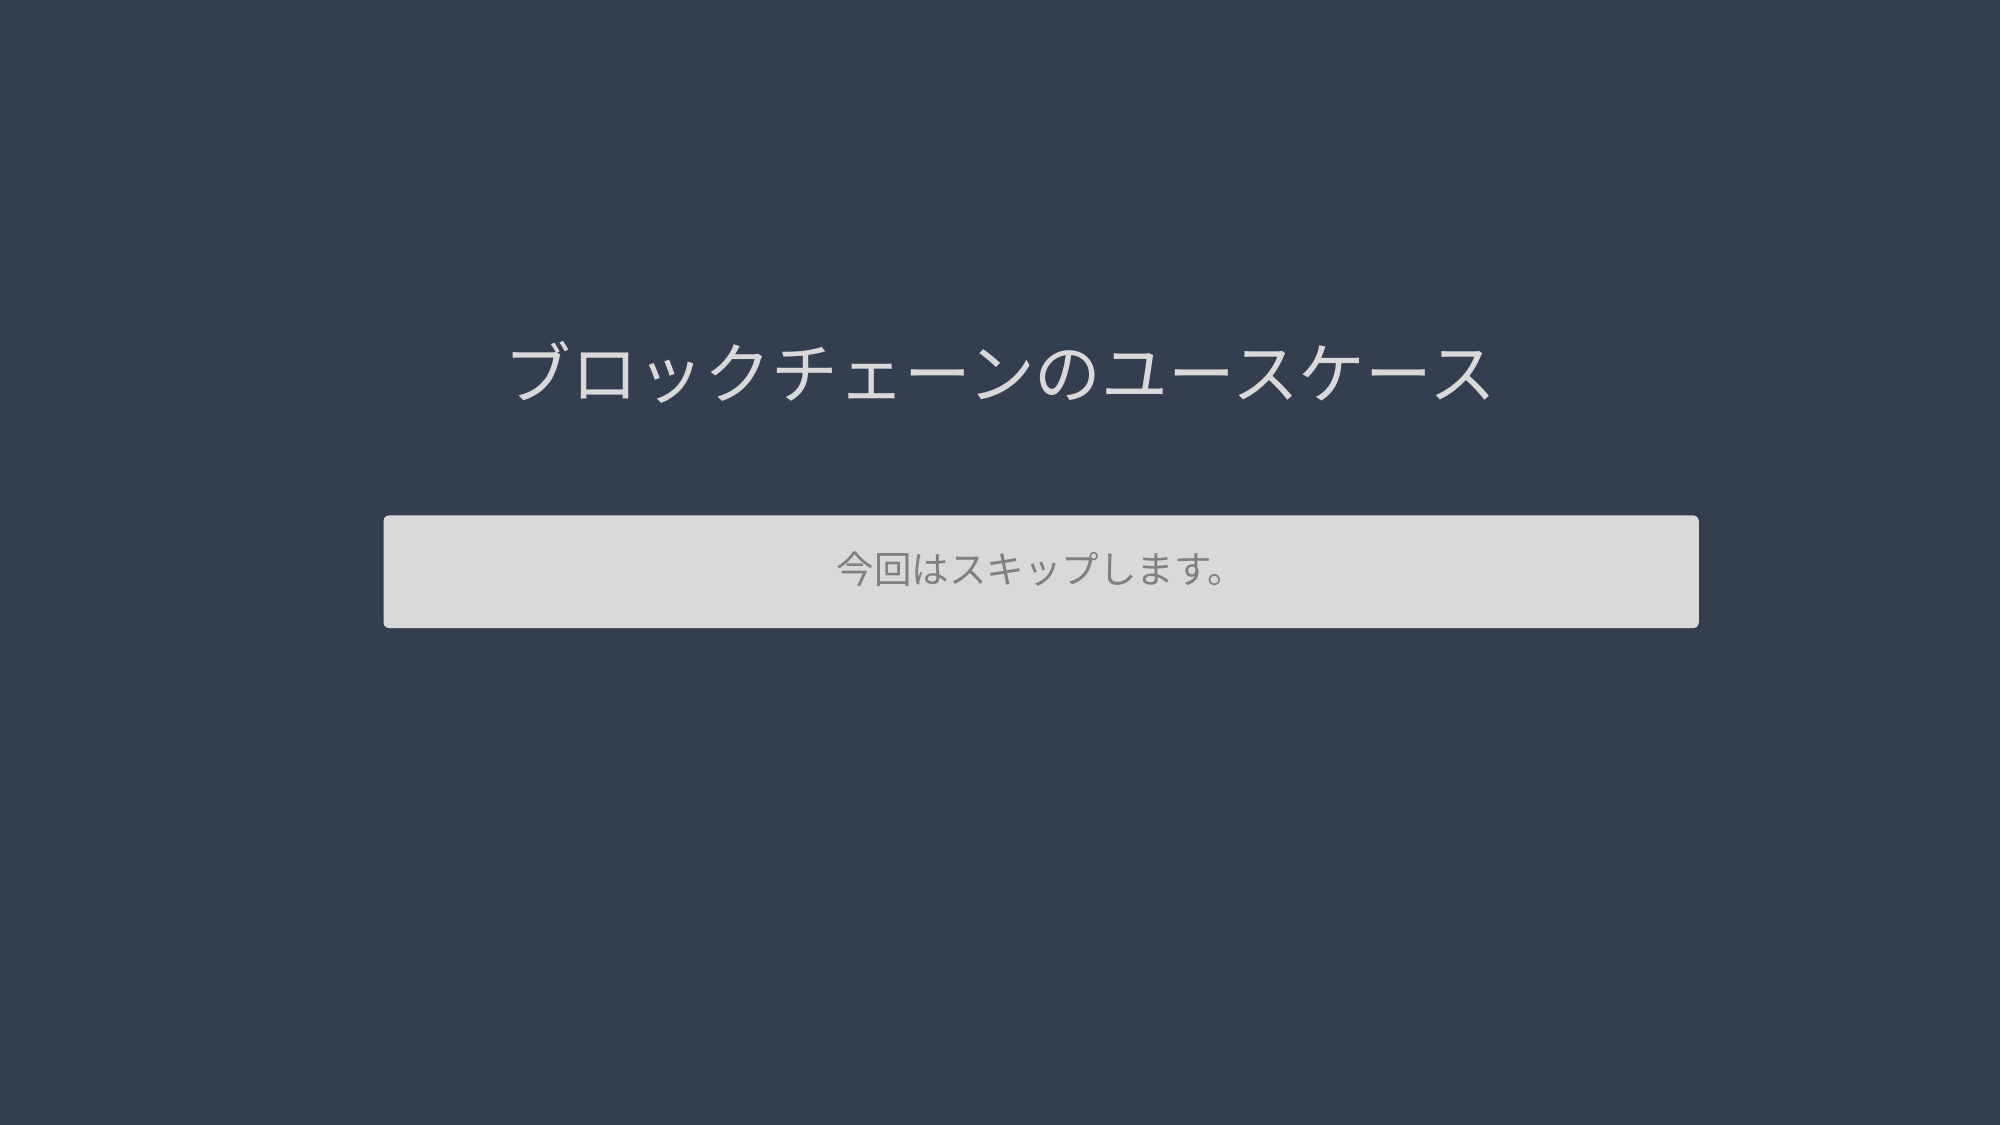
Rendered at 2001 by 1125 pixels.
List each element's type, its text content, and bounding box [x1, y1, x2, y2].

title ブロックチェーンのユースケース [428, 282, 1572, 472]
text_box 今回はスキップします。 [382, 514, 1700, 630]
